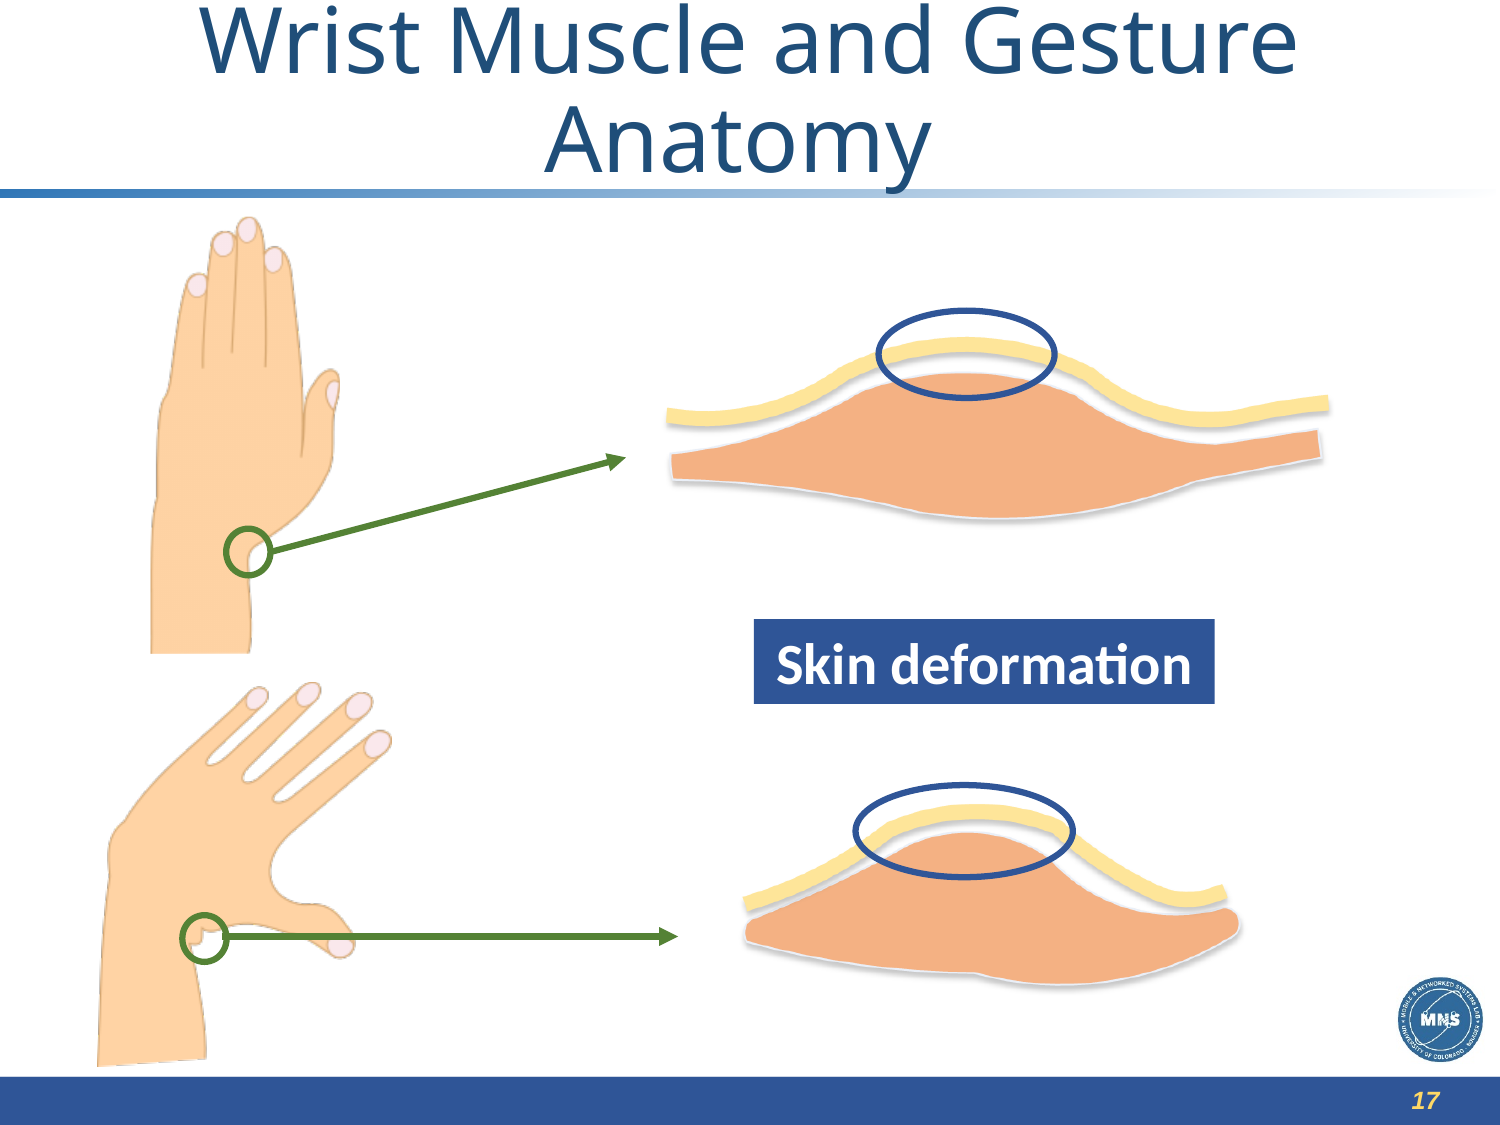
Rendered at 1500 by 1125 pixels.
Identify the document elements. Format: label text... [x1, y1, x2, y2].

picture [714, 761, 1265, 1005]
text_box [270, 457, 626, 552]
title Wrist Muscle and Gesture Anatomy [0, 0, 1500, 188]
text_box Skin deformation [753, 619, 1215, 704]
picture [639, 287, 1350, 546]
text_box [641, 287, 1351, 563]
picture [97, 682, 392, 1067]
picture [25, 217, 464, 653]
text_box [225, 530, 272, 577]
text_box [637, 734, 1216, 1010]
picture [1396, 975, 1485, 1064]
